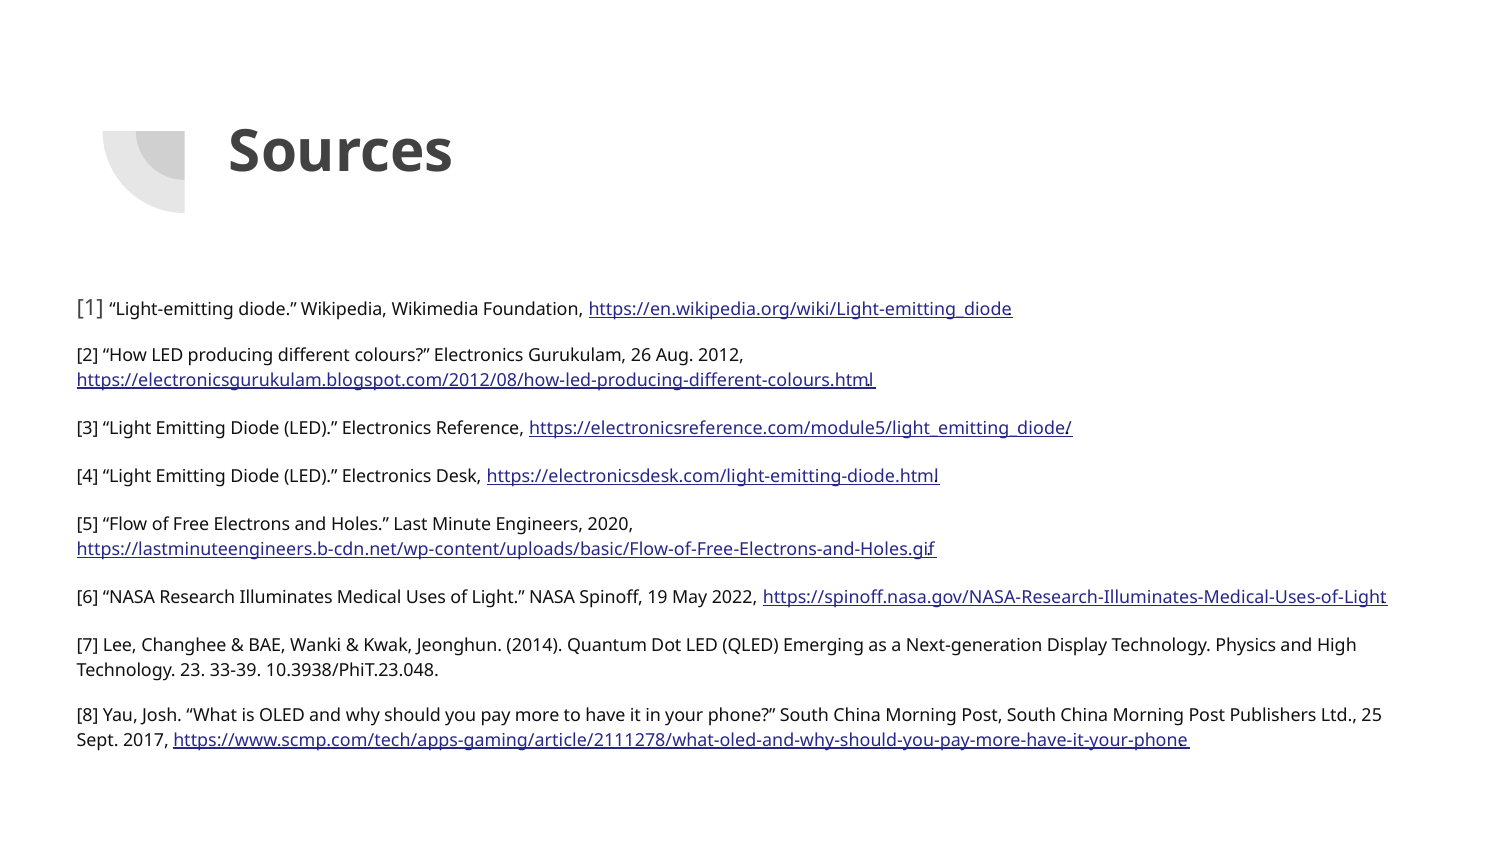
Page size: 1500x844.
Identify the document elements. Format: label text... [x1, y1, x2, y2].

list [1] “Light-emitting diode.” Wikipedia, Wikimedia Foundation, https://en.wikipedia.org/wiki/Light-emitting_diode. [2] “How LED producing different colours?” Electronics Gurukulam, 26 Aug. 2012, https://electronicsgurukulam.blogspot.com/2012/08/how-led-producing-different-colours.html. [3] “Light Emitting Diode (LED).” Electronics Reference, https://electronicsreference.com/module5/light_emitting_diode/. [4] “Light Emitting Diode (LED).” Electronics Desk, https://electronicsdesk.com/light-emitting-diode.html. [5] “Flow of Free Electrons and Holes.” Last Minute Engineers, 2020, https://lastminuteengineers.b-cdn.net/wp-content/uploads/basic/Flow-of-Free-Electrons-and-Holes.gif. [6] “NASA Research Illuminates Medical Uses of Light.” NASA Spinoff, 19 May 2022, https://spinoff.nasa.gov/NASA-Research-Illuminates-Medical-Uses-of-Light. [7] Lee, Changhee & BAE, Wanki & Kwak, Jeonghun. (2014). Quantum Dot LED (QLED) Emerging as a Next-generation Display Technology. Physics and High Technology. 23. 33-39. 10.3938/PhiT.23.048. [8] Yau, Josh. “What is OLED and why should you pay more to have it in your phone?” South China Morning Post, South China Morning Post Publishers Ltd., 25 Sept. 2017, https://www.scmp.com/tech/apps-gaming/article/2111278/what-oled-and-why-should-you-pay-more-have-it-your-phone. [61, 274, 1439, 773]
title Sources [213, 98, 1368, 263]
